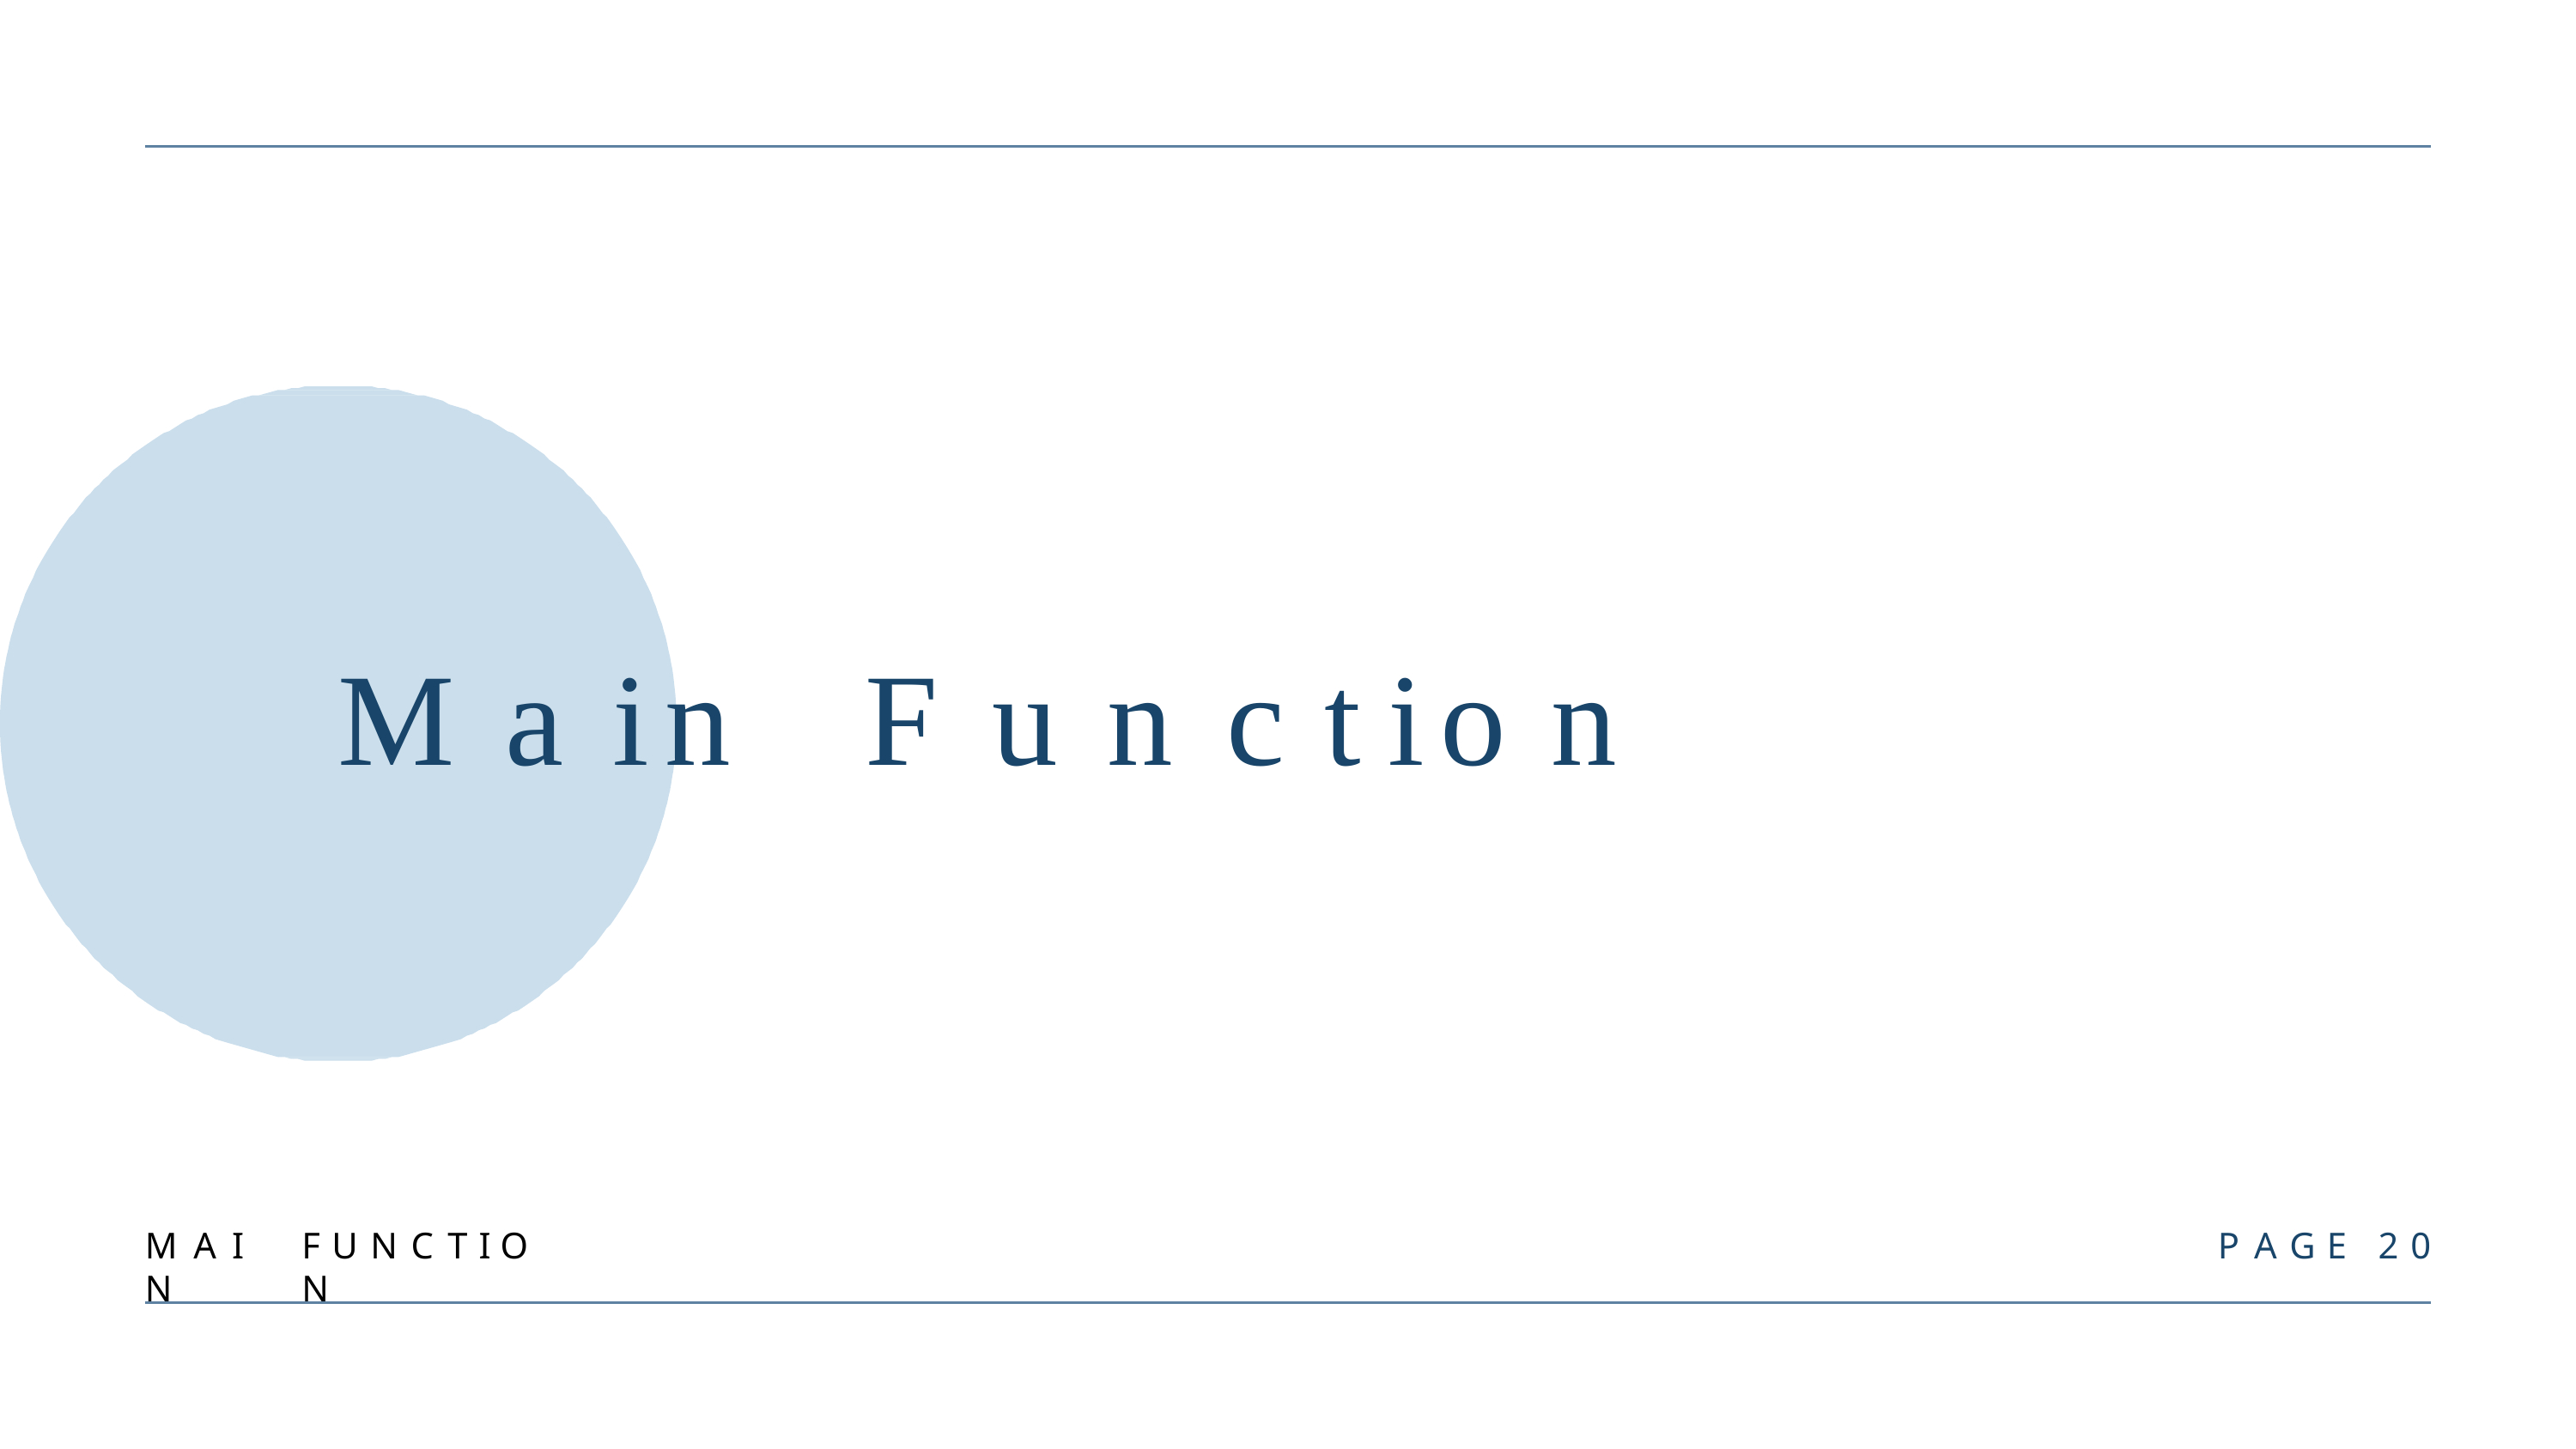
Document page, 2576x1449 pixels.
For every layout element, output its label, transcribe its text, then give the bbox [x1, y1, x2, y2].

text_box [0, 386, 664, 1061]
text_box M A I N [143, 1221, 272, 1309]
title Main Function [336, 631, 1670, 876]
text_box P A G E 2 0 [2215, 1221, 2433, 1266]
text_box F U N C T I O N [300, 1221, 566, 1309]
